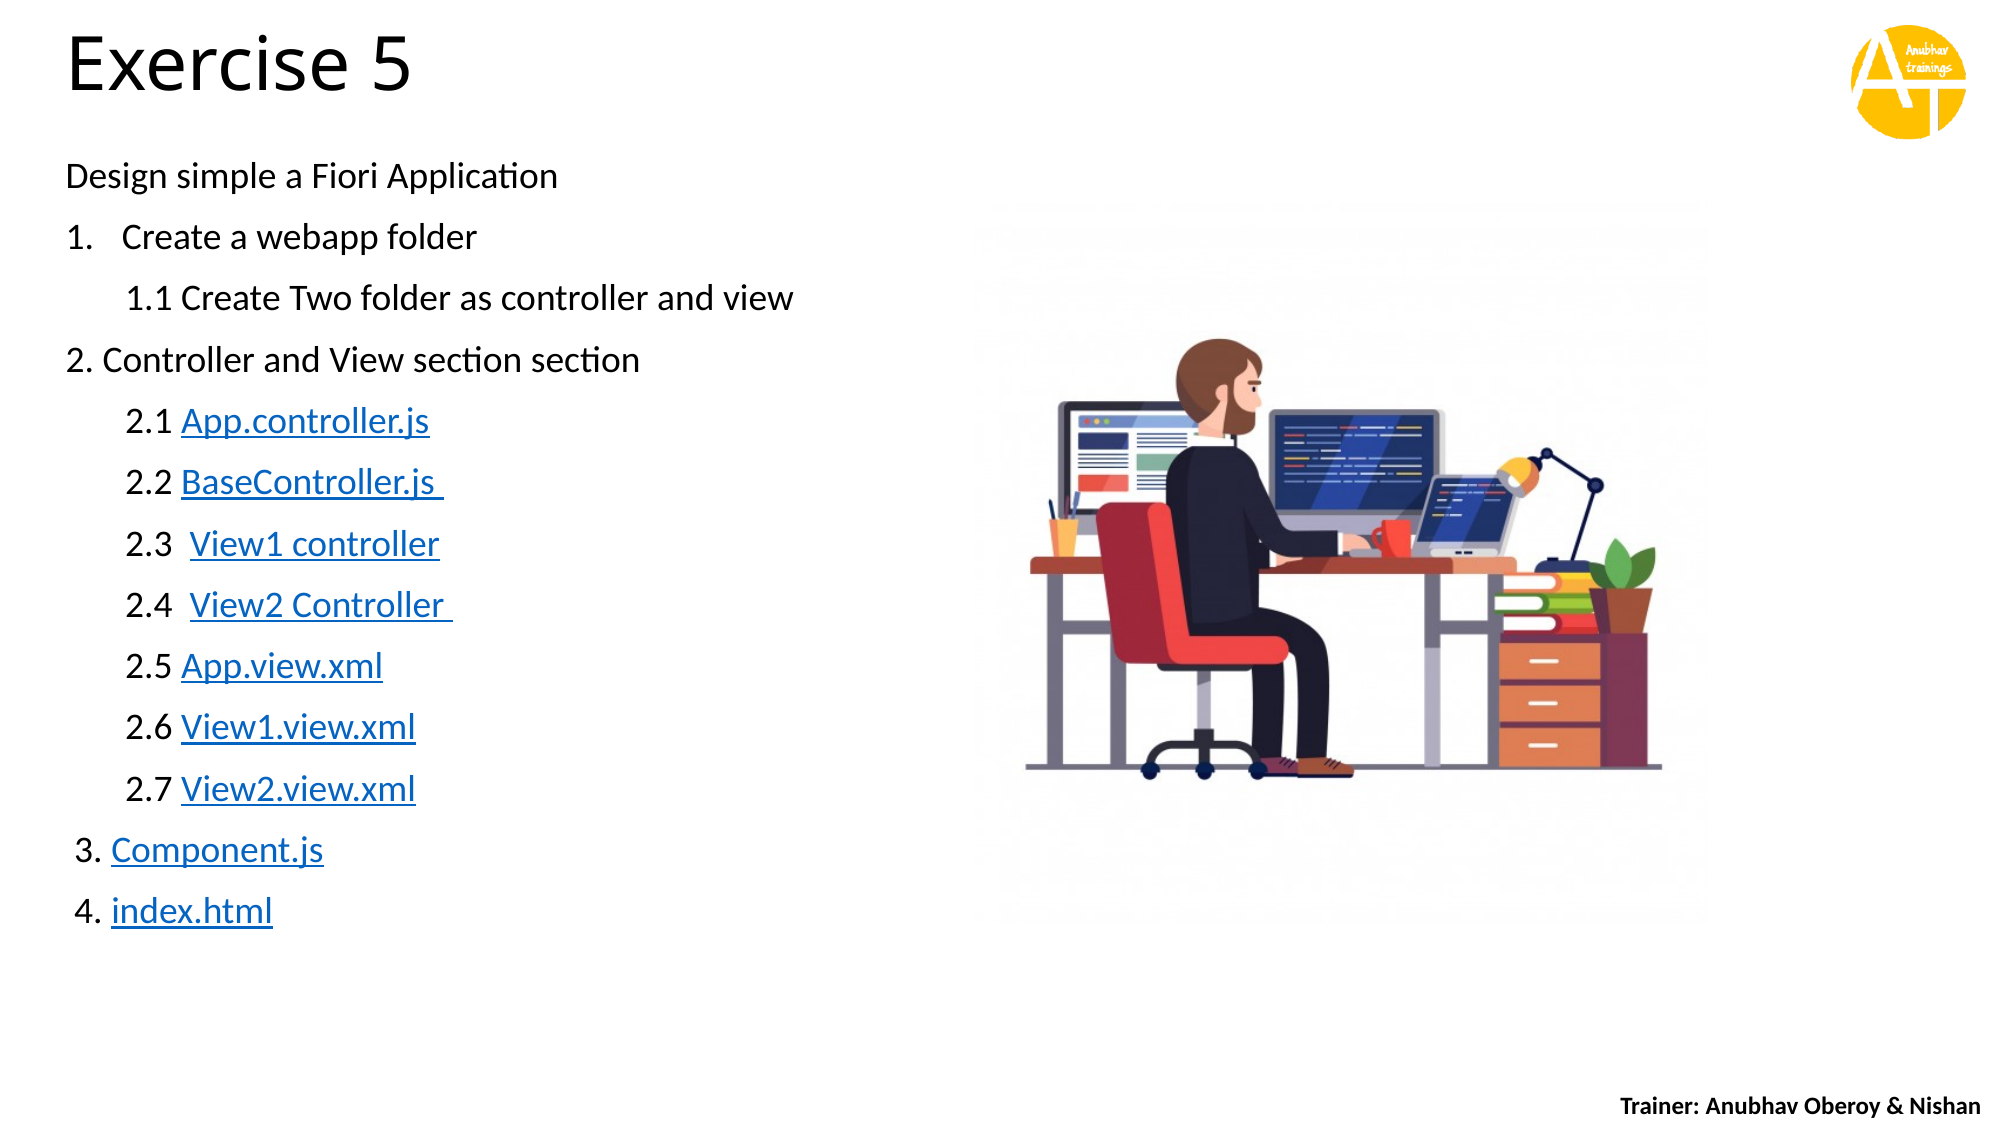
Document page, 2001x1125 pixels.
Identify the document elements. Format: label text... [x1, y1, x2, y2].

picture [1839, 17, 1972, 149]
text_box Exercise 5 [50, 18, 1776, 126]
footer Trainer: Anubhav Oberoy & Nishan [1568, 1081, 1998, 1125]
text_box Design simple a Fiori Application Create a webapp folder 1.1 Create Two folder as controller and view 2. Controller and View section section 2.1 App.controller.js 2.2 BaseController.js 2.3 View1 controller 2.4 View2 Controller 2.5 App.view.xml 2.6 View1.view.xml 2.7 View2.view.xml 3. Component.js 4. index.html [50, 148, 1776, 863]
picture [974, 202, 1708, 923]
